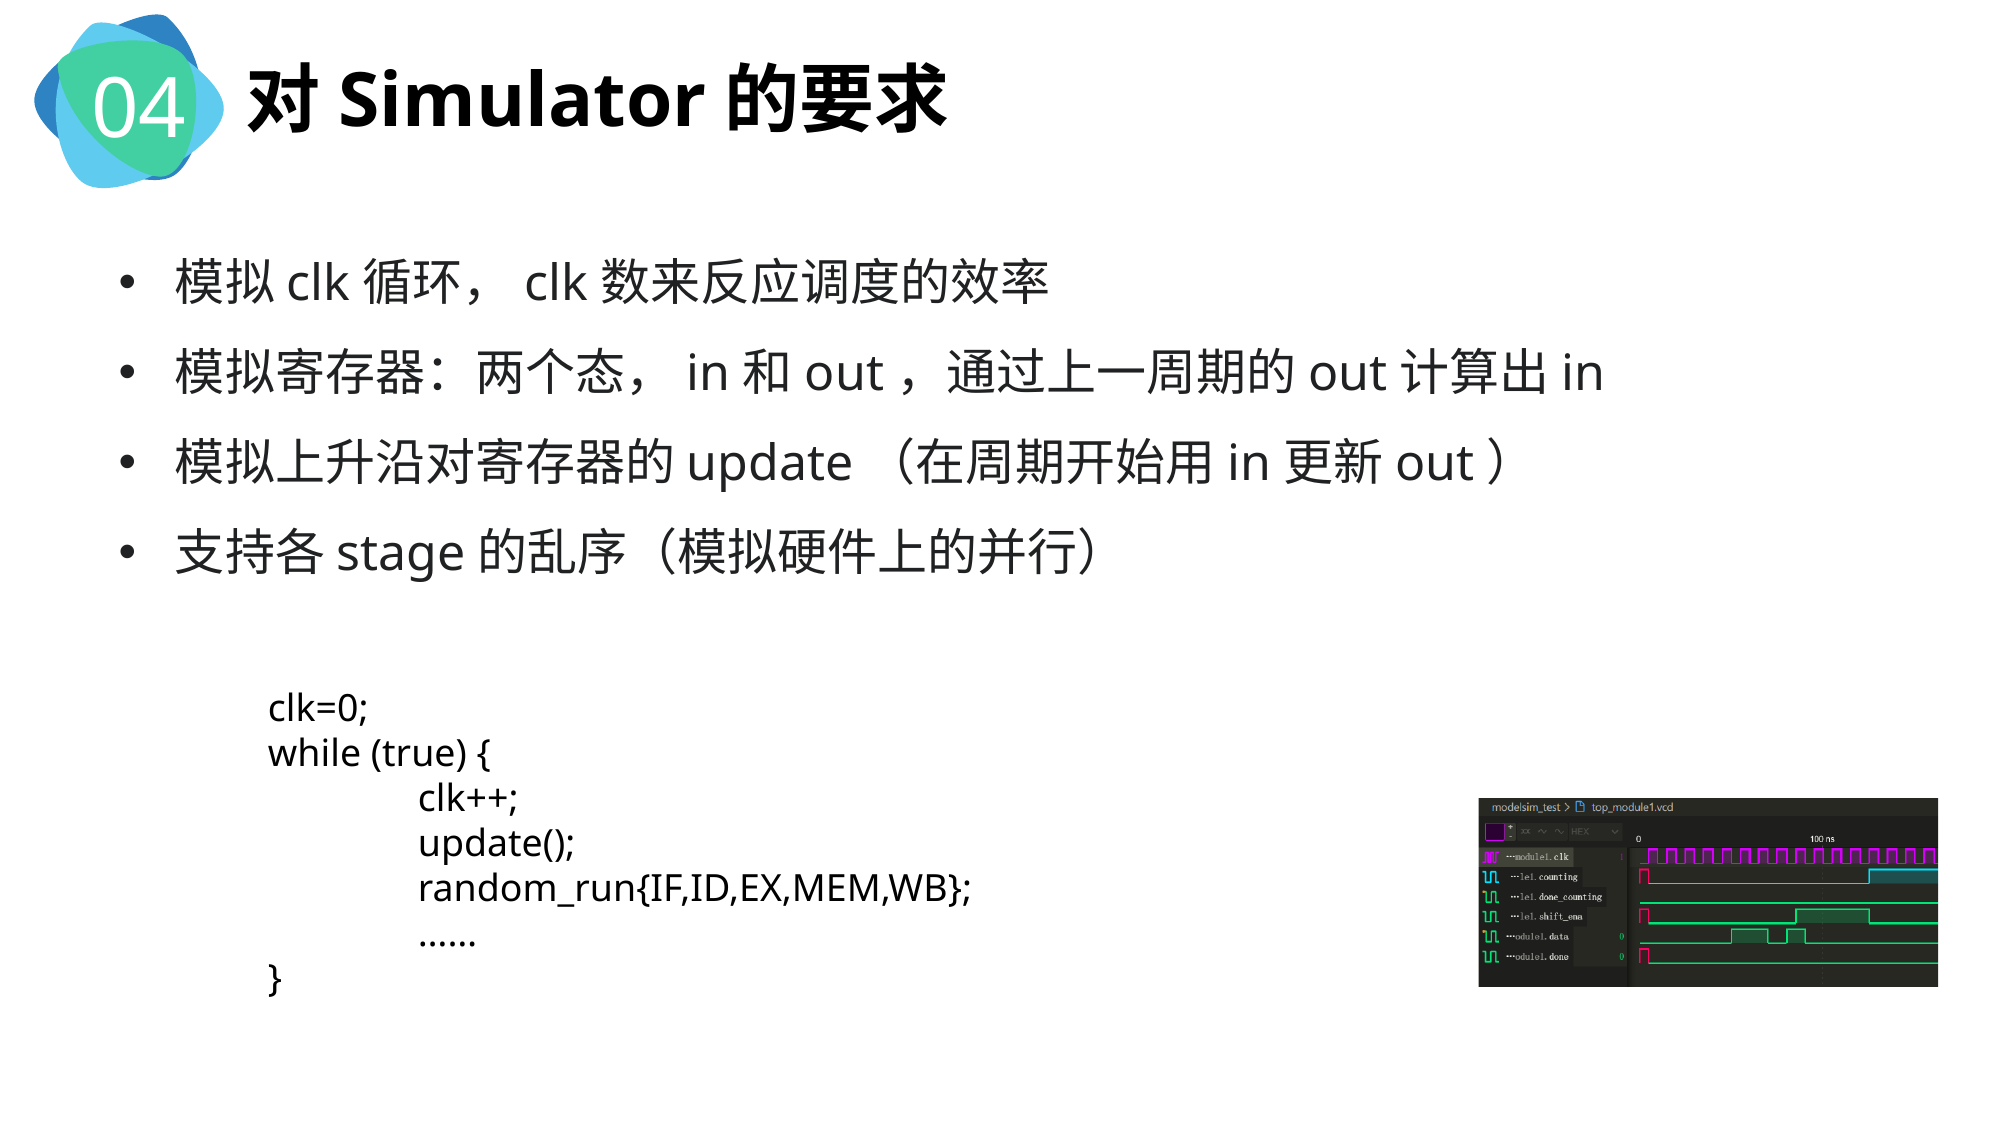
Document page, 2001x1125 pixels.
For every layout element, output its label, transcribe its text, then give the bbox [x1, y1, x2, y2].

text_box 模拟clk循环，clk数来反应调度的效率 模拟寄存器：两个态，in和out，通过上一周期的out计算出in 模拟上升沿对寄存器的update（在周期开始用in更新out） 支持各stage的乱序（模拟硬件上的并行） [103, 213, 1630, 589]
picture [1478, 797, 1939, 988]
text_box clk=0; while (true) { clk++; update(); random_run{IF,ID,EX,MEM,WB}; …… } [253, 677, 1208, 1007]
text_box 对Simulator的要求 [238, 43, 1455, 149]
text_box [28, 0, 233, 209]
